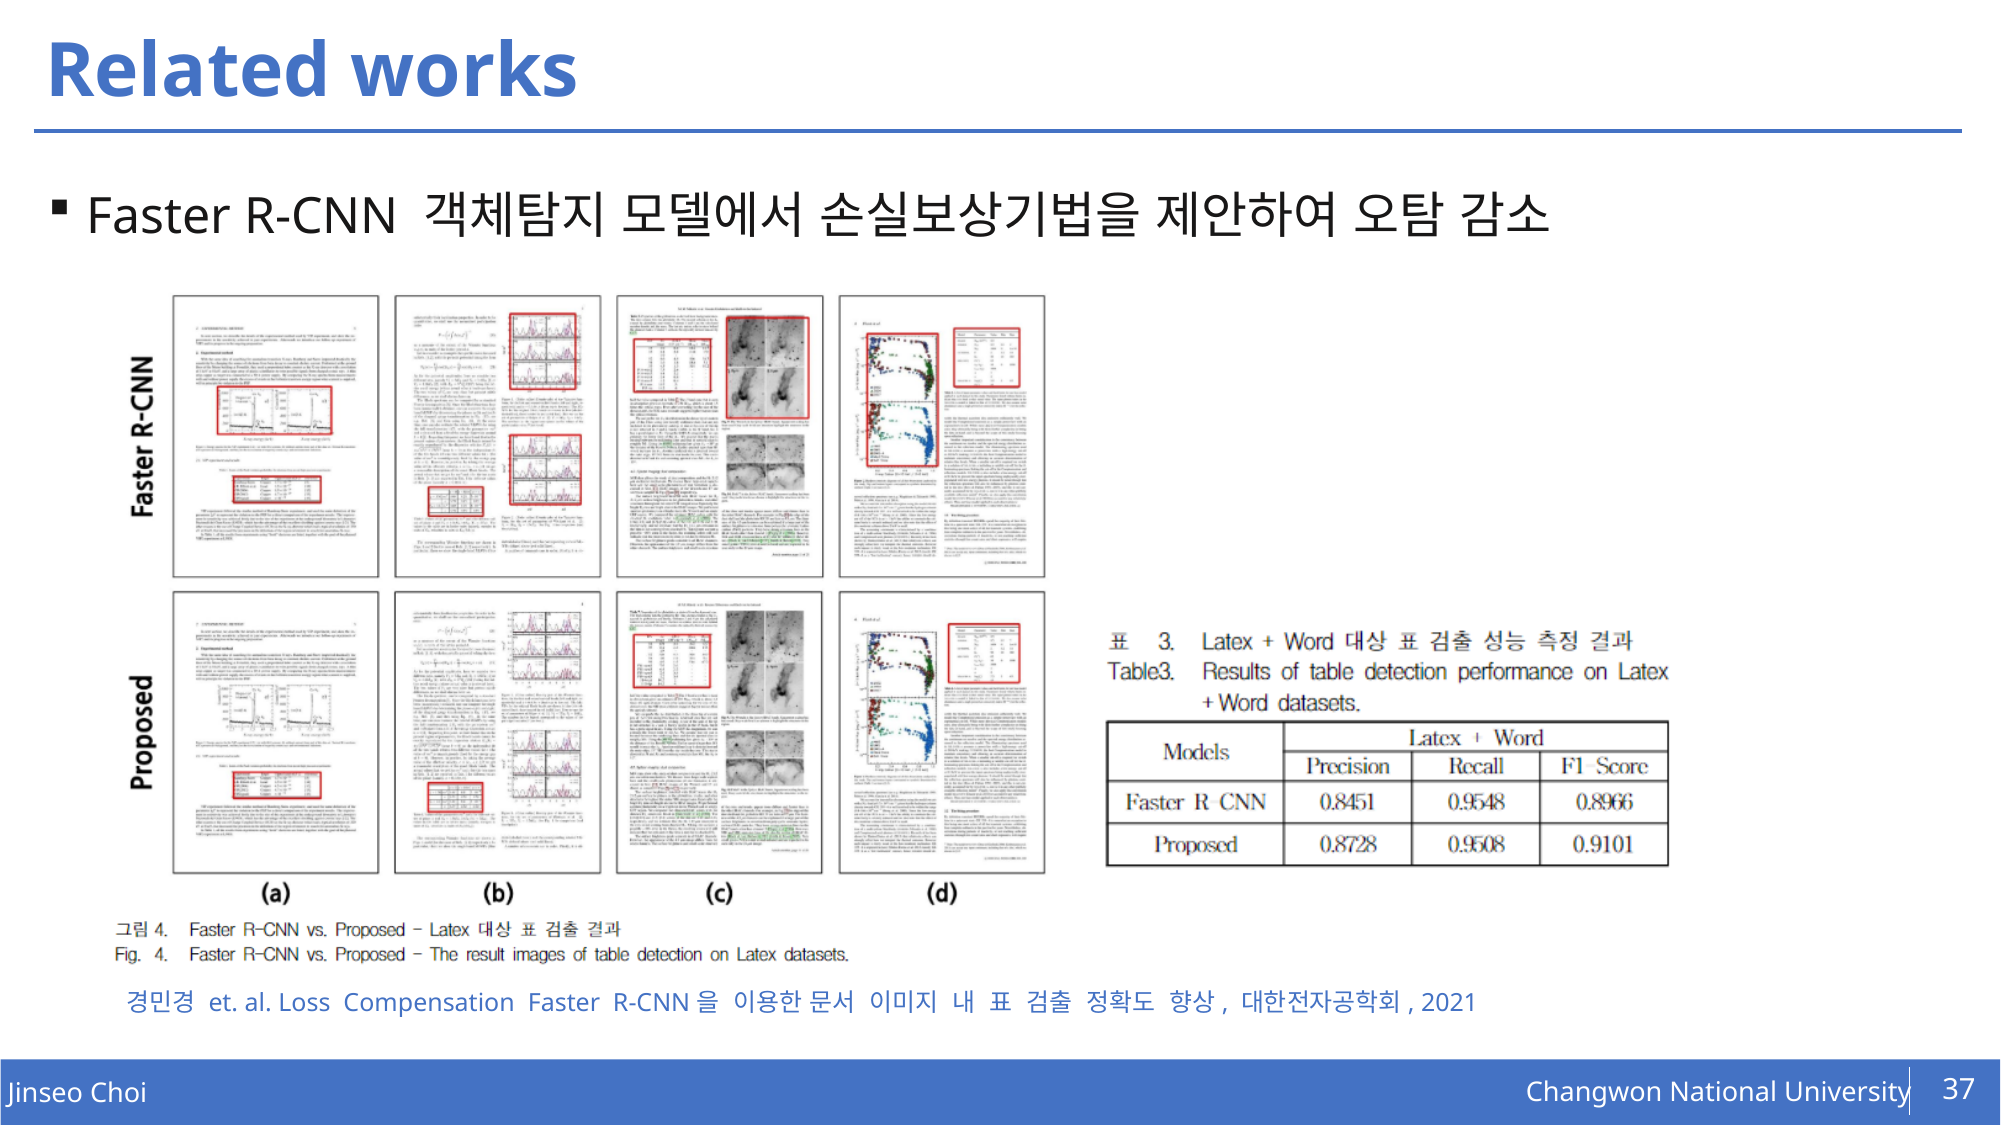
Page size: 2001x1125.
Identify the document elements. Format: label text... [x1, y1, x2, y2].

picture [111, 283, 1059, 973]
text_box 경민경 et. al. Loss Compensation Faster R-CNN을 이용한 문서 이미지 내 표 검출 정확도 향상, 대한전자공학회, 2021 [111, 979, 1746, 1024]
list Faster R-CNN 객체탐지 모델에서 손실보상기법을 제안하여 오탐 감소 [33, 152, 1963, 997]
picture [1095, 620, 1677, 893]
slide_number 37 [1922, 1060, 1996, 1121]
title Related works [30, 15, 1959, 131]
